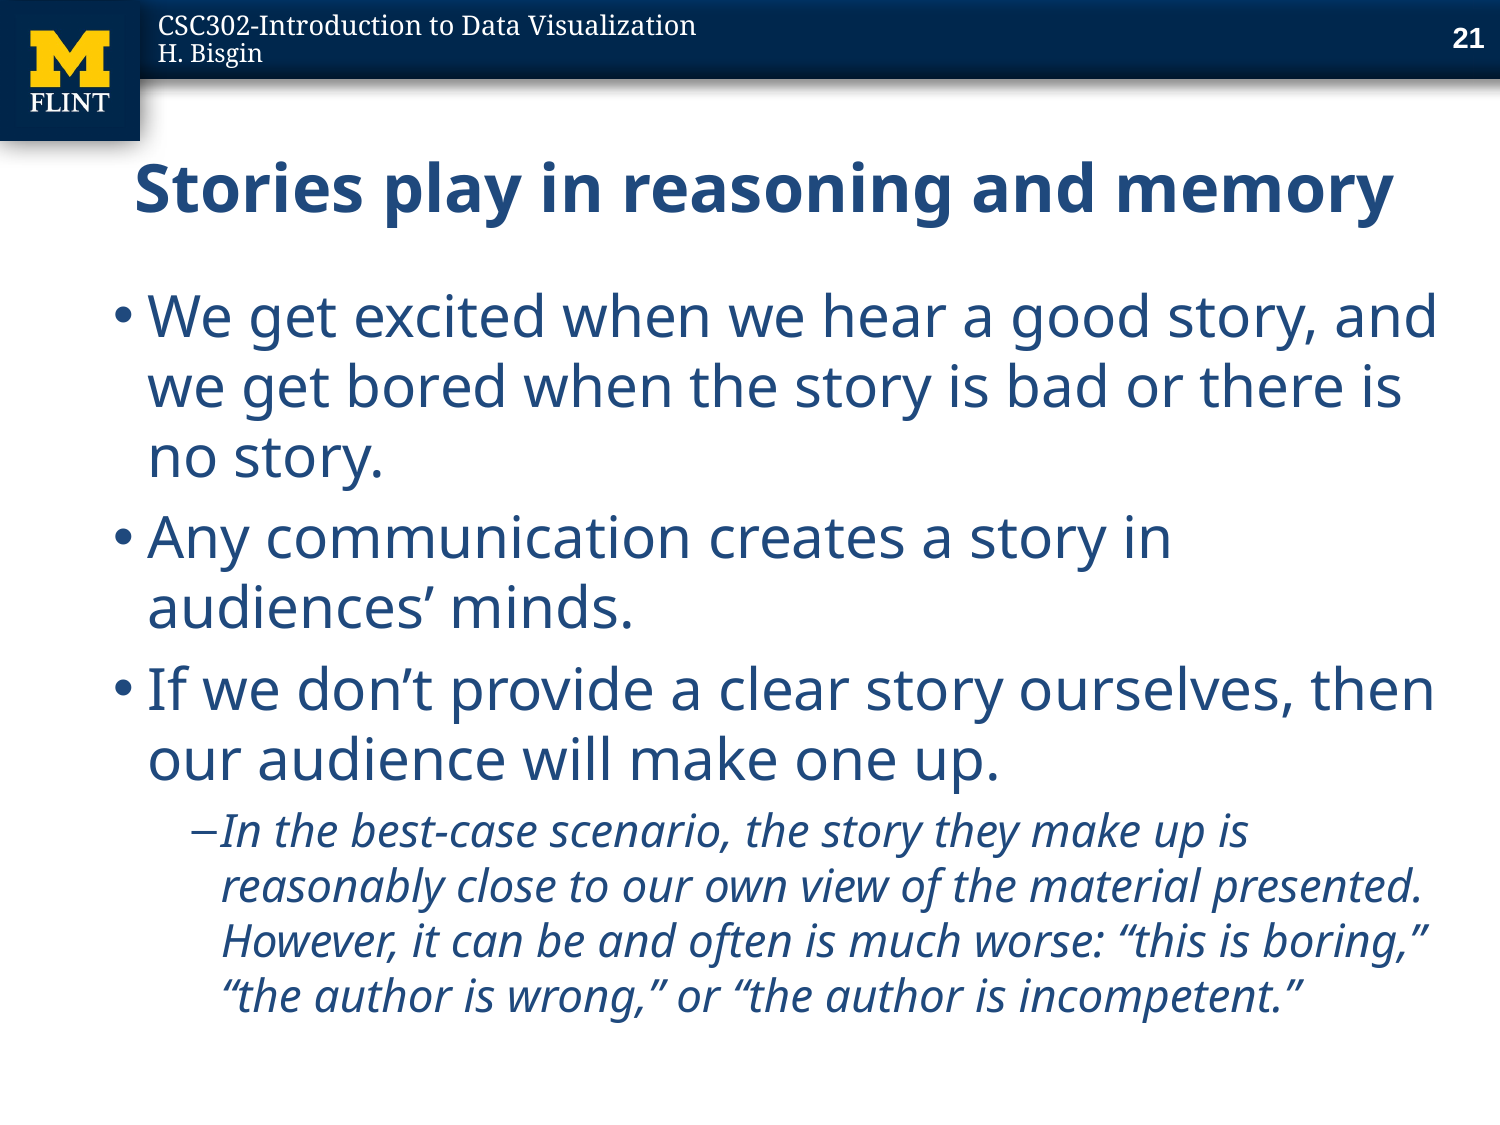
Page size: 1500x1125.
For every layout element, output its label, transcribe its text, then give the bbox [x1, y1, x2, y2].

picture [0, 0, 1500, 1122]
slide_number 21 [1149, 6, 1500, 67]
title Stories play in reasoning and memory [73, 109, 1457, 263]
list We get excited when we hear a good story, and we get bored when the story is bad or there is no story. Any communication creates a story in audiences’ minds. If we don’t provide a clear story ourselves, then our audience will make one up. In the best-case scenario, the story they make up is reasonably close to our own view of the material presented. However, it can be and often is much worse: “this is boring,” “the author is wrong,” or “the author is incompetent.” [75, 269, 1483, 990]
